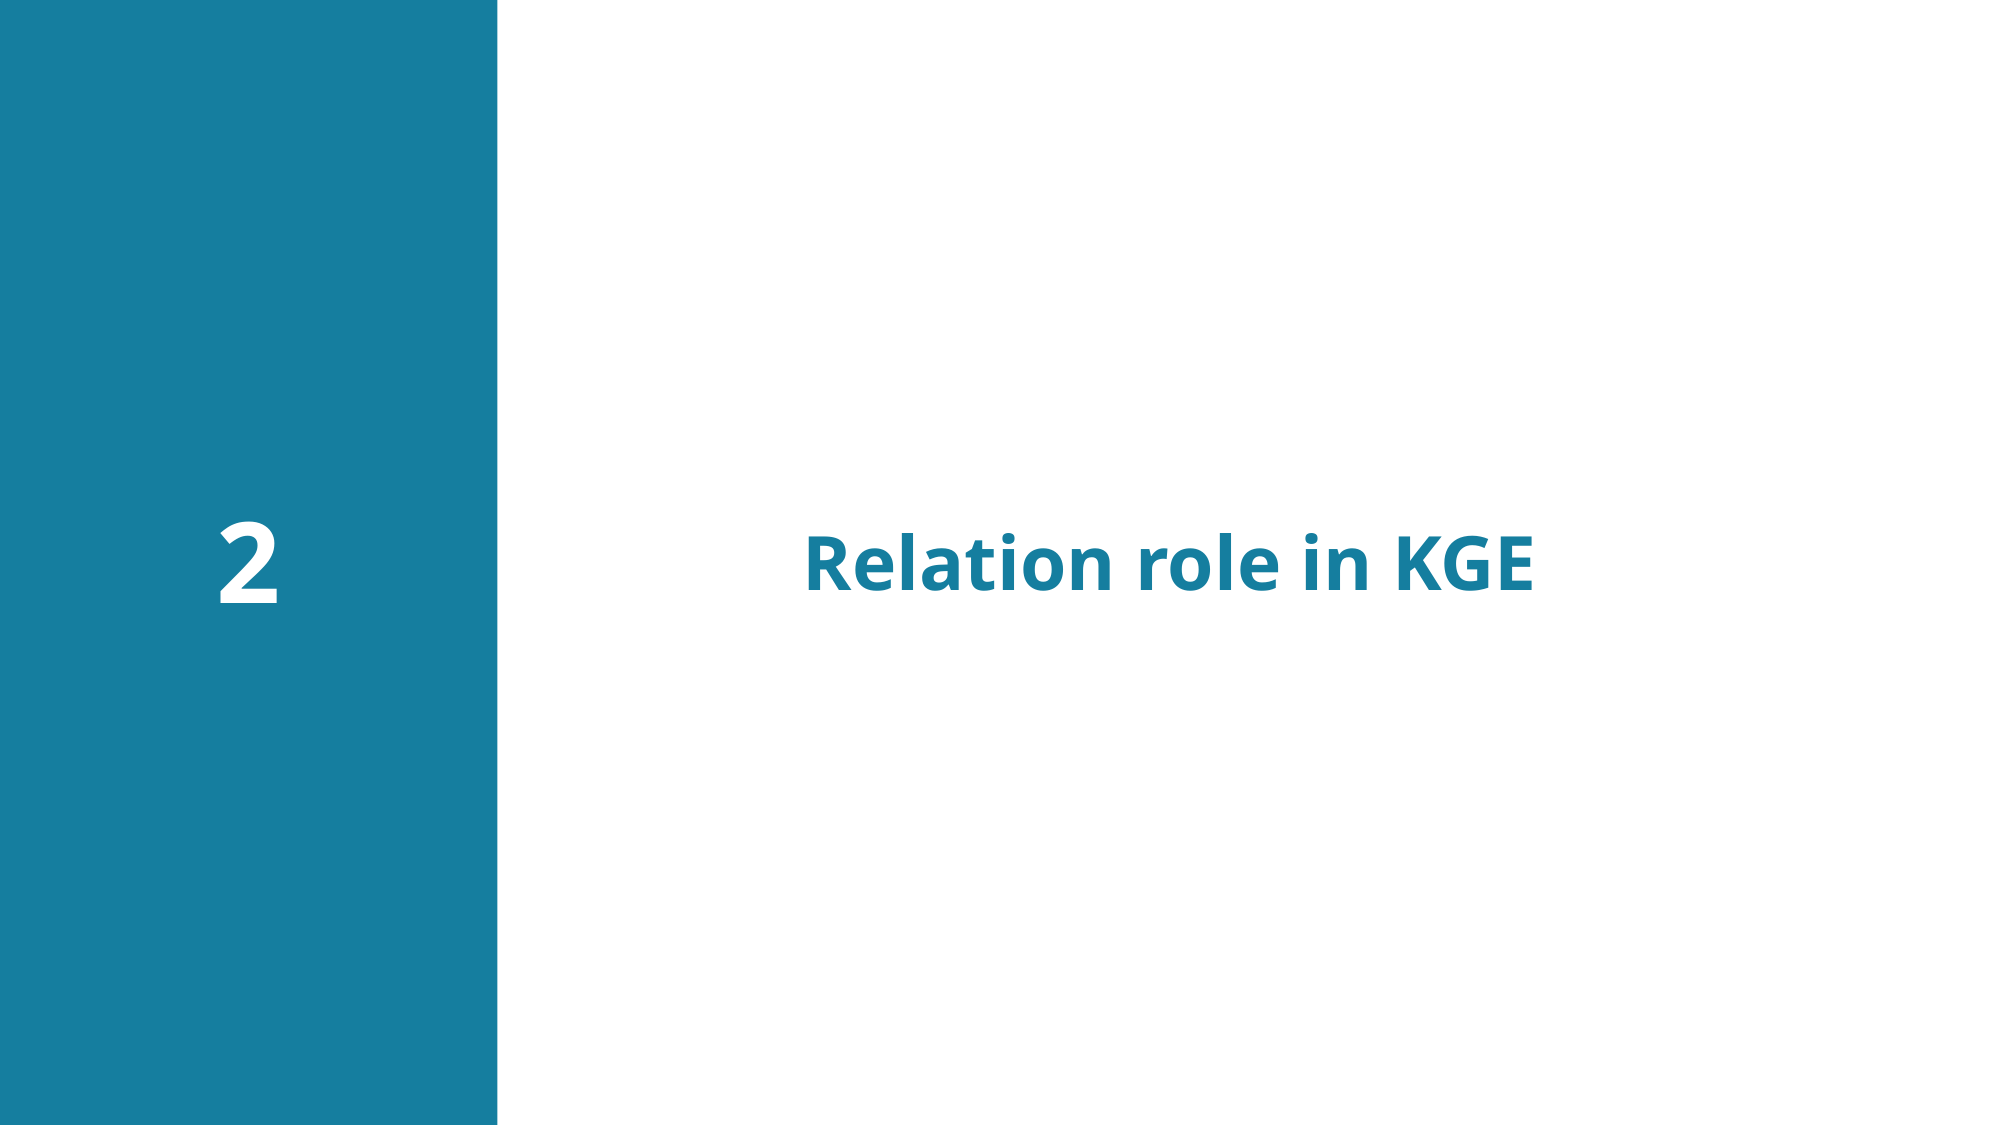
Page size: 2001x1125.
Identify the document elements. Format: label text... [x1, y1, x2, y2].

text_box 2 [201, 483, 296, 634]
text_box Relation role in KGE [788, 507, 1687, 613]
text_box [0, 0, 499, 1125]
